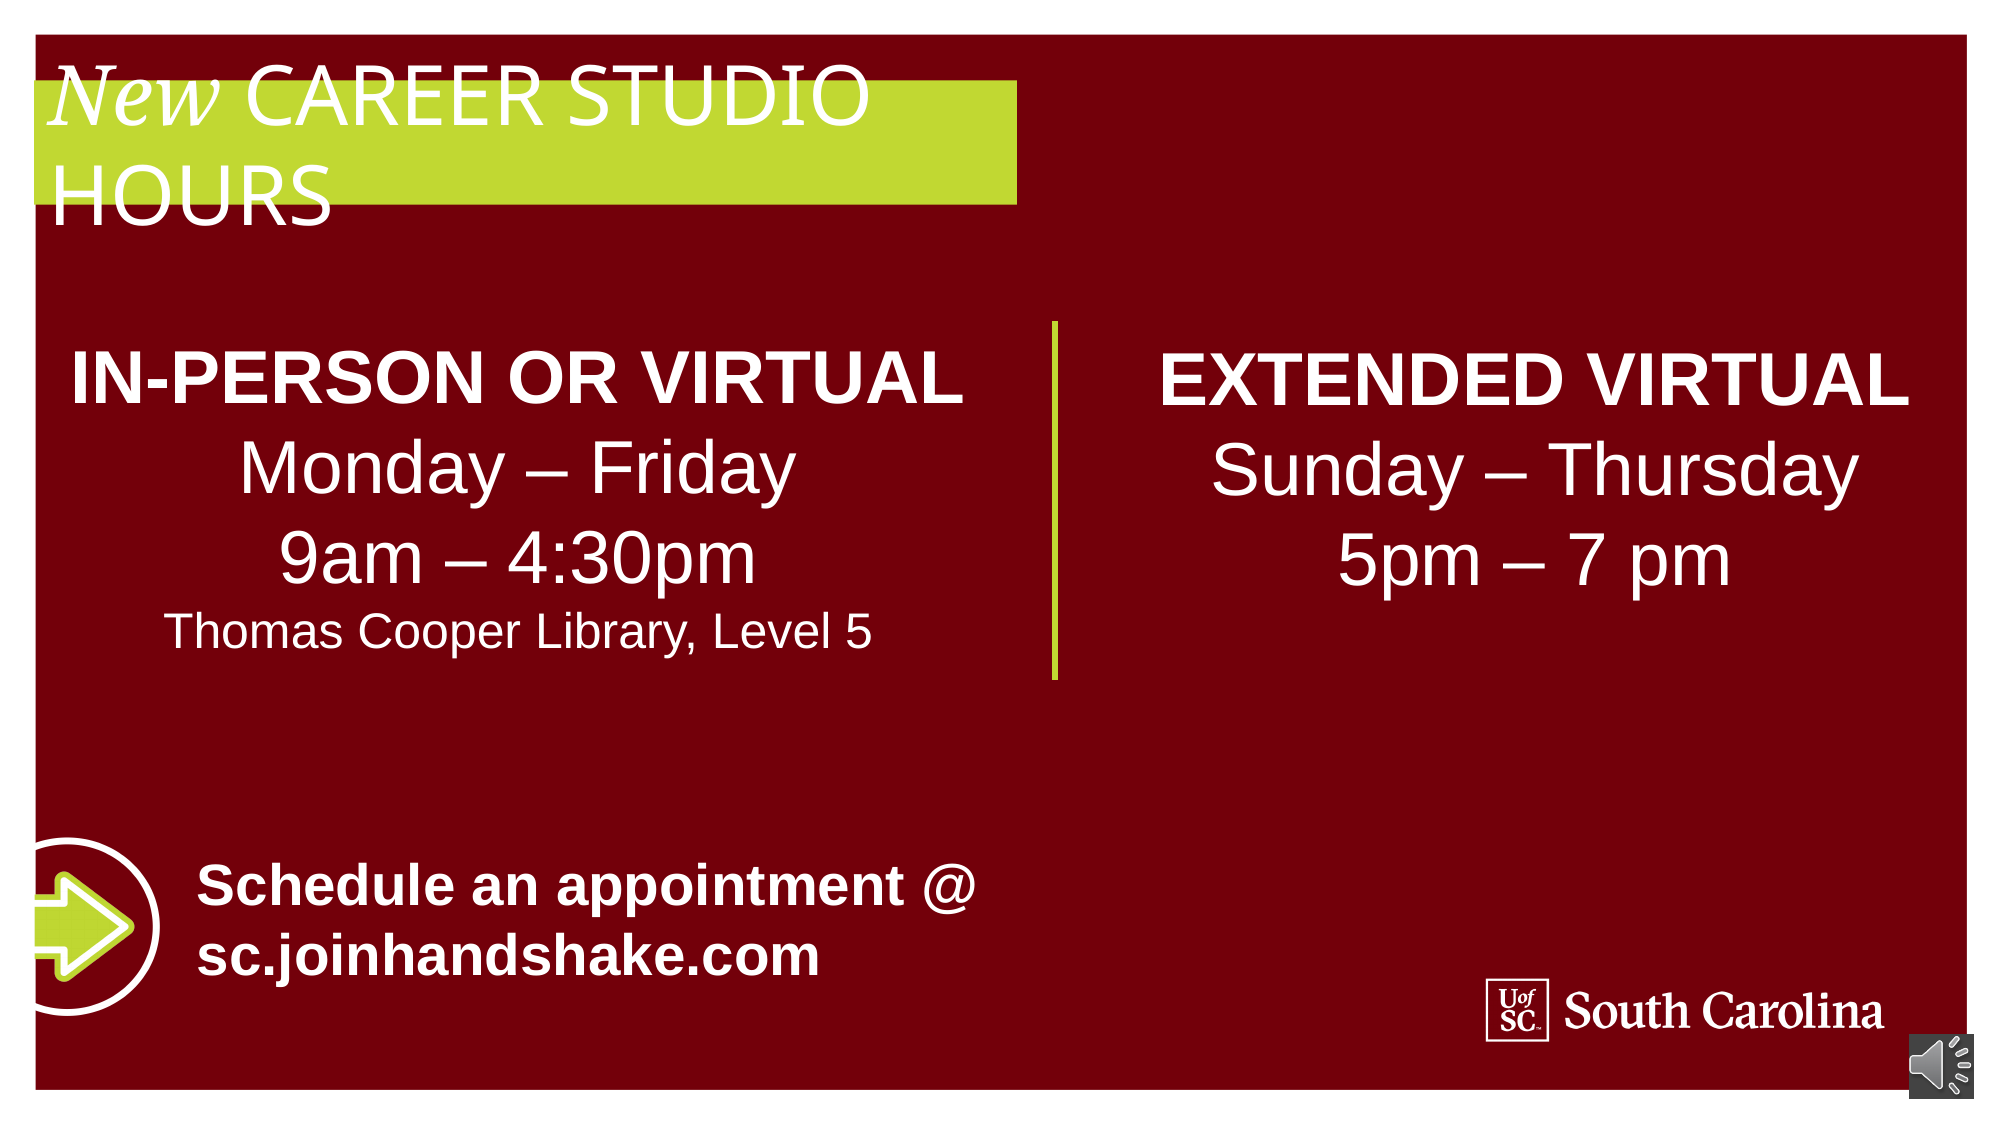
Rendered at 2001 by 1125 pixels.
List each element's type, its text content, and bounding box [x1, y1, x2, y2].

text_box EXTENDED VIRTUAL Sunday – Thursday 5pm – 7 pm [1124, 323, 1947, 608]
text_box IN-PERSON OR VIRTUAL Monday – Friday 9am – 4:30pm Thomas Cooper Library, Level 5 [55, 321, 982, 667]
text_box New CAREER STUDIO HOURS [33, 79, 1018, 206]
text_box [34, 796, 1134, 1081]
picture [0, 0, 2001, 1125]
